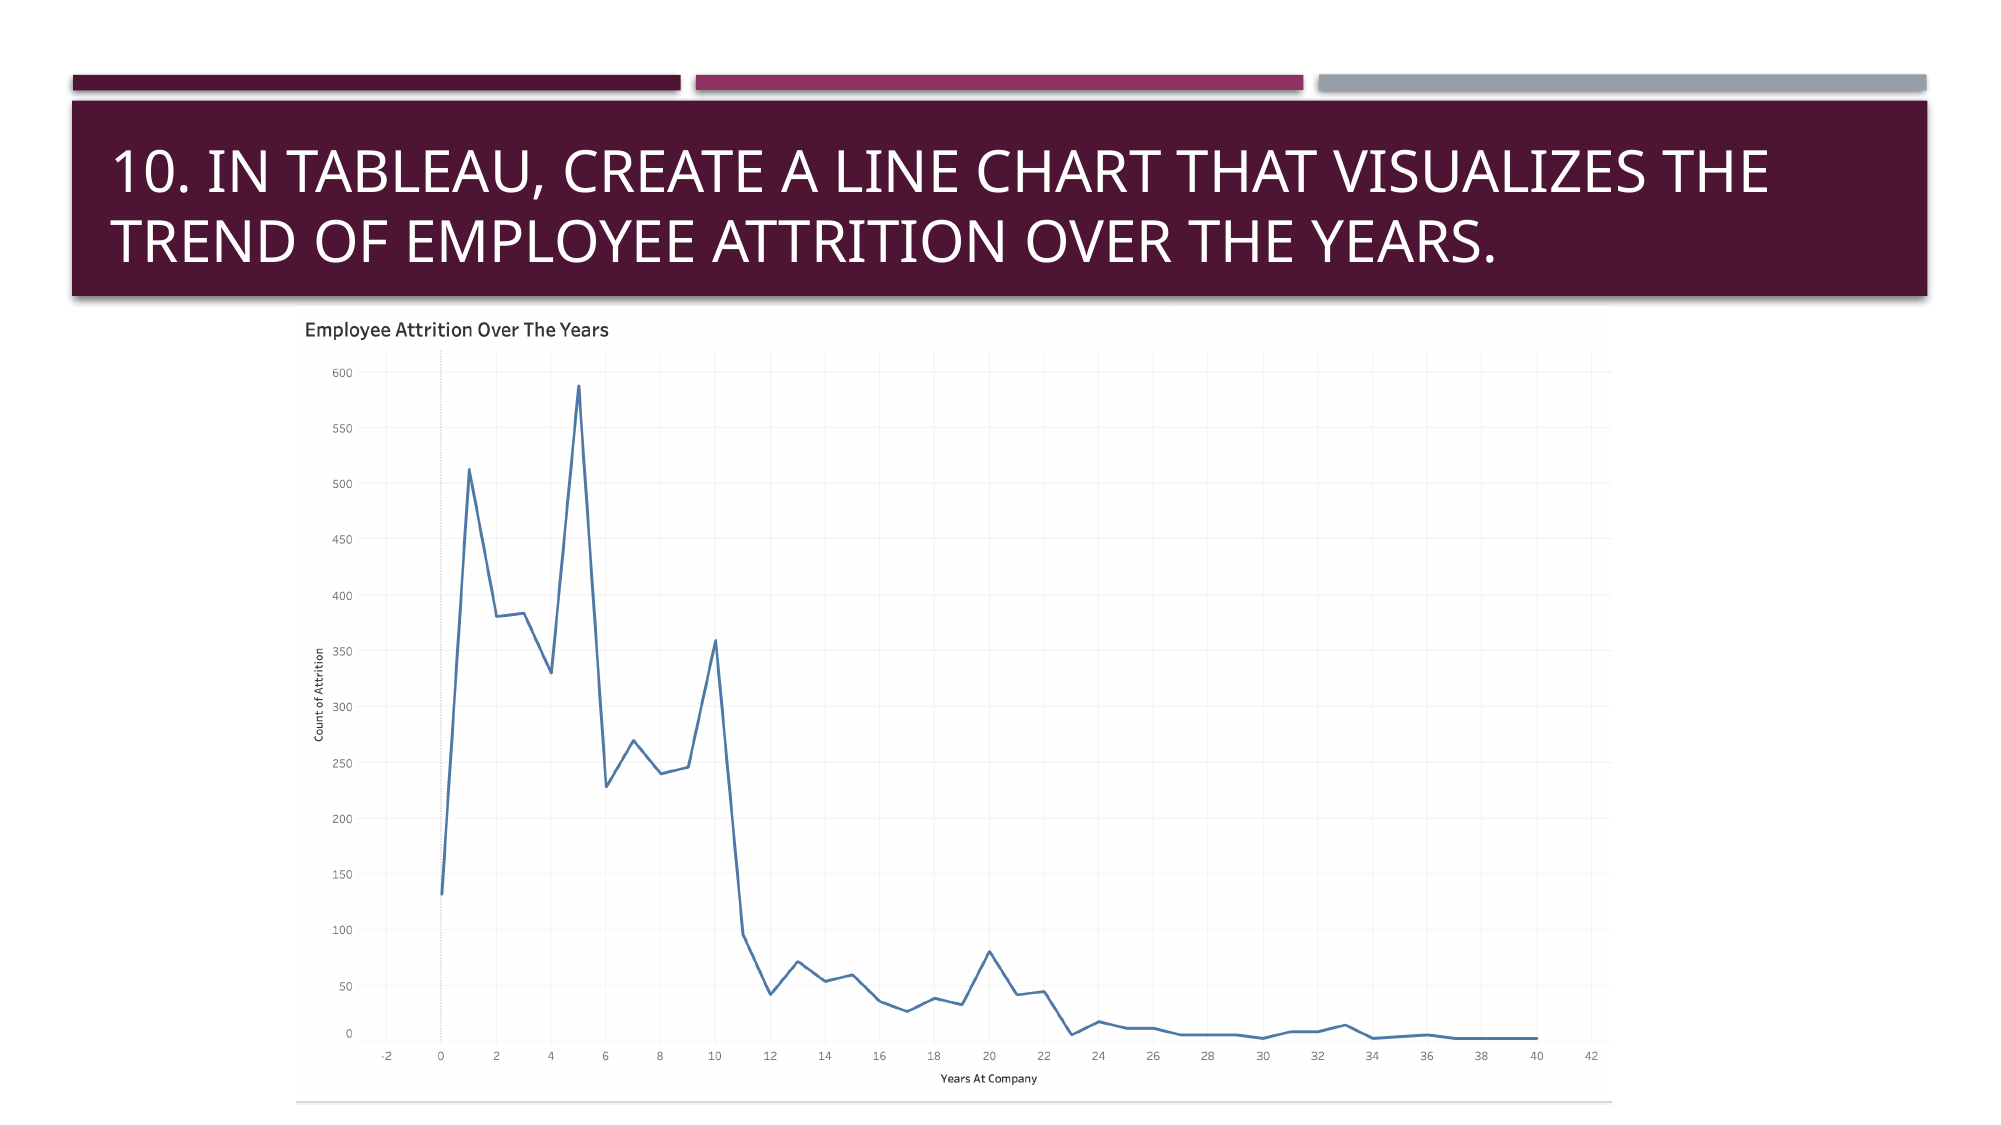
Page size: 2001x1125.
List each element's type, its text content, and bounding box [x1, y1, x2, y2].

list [296, 306, 1612, 1106]
title 10. In tableau, create a line chart that visualizes the trend of Employee Attrition over the years. [95, 115, 1905, 282]
